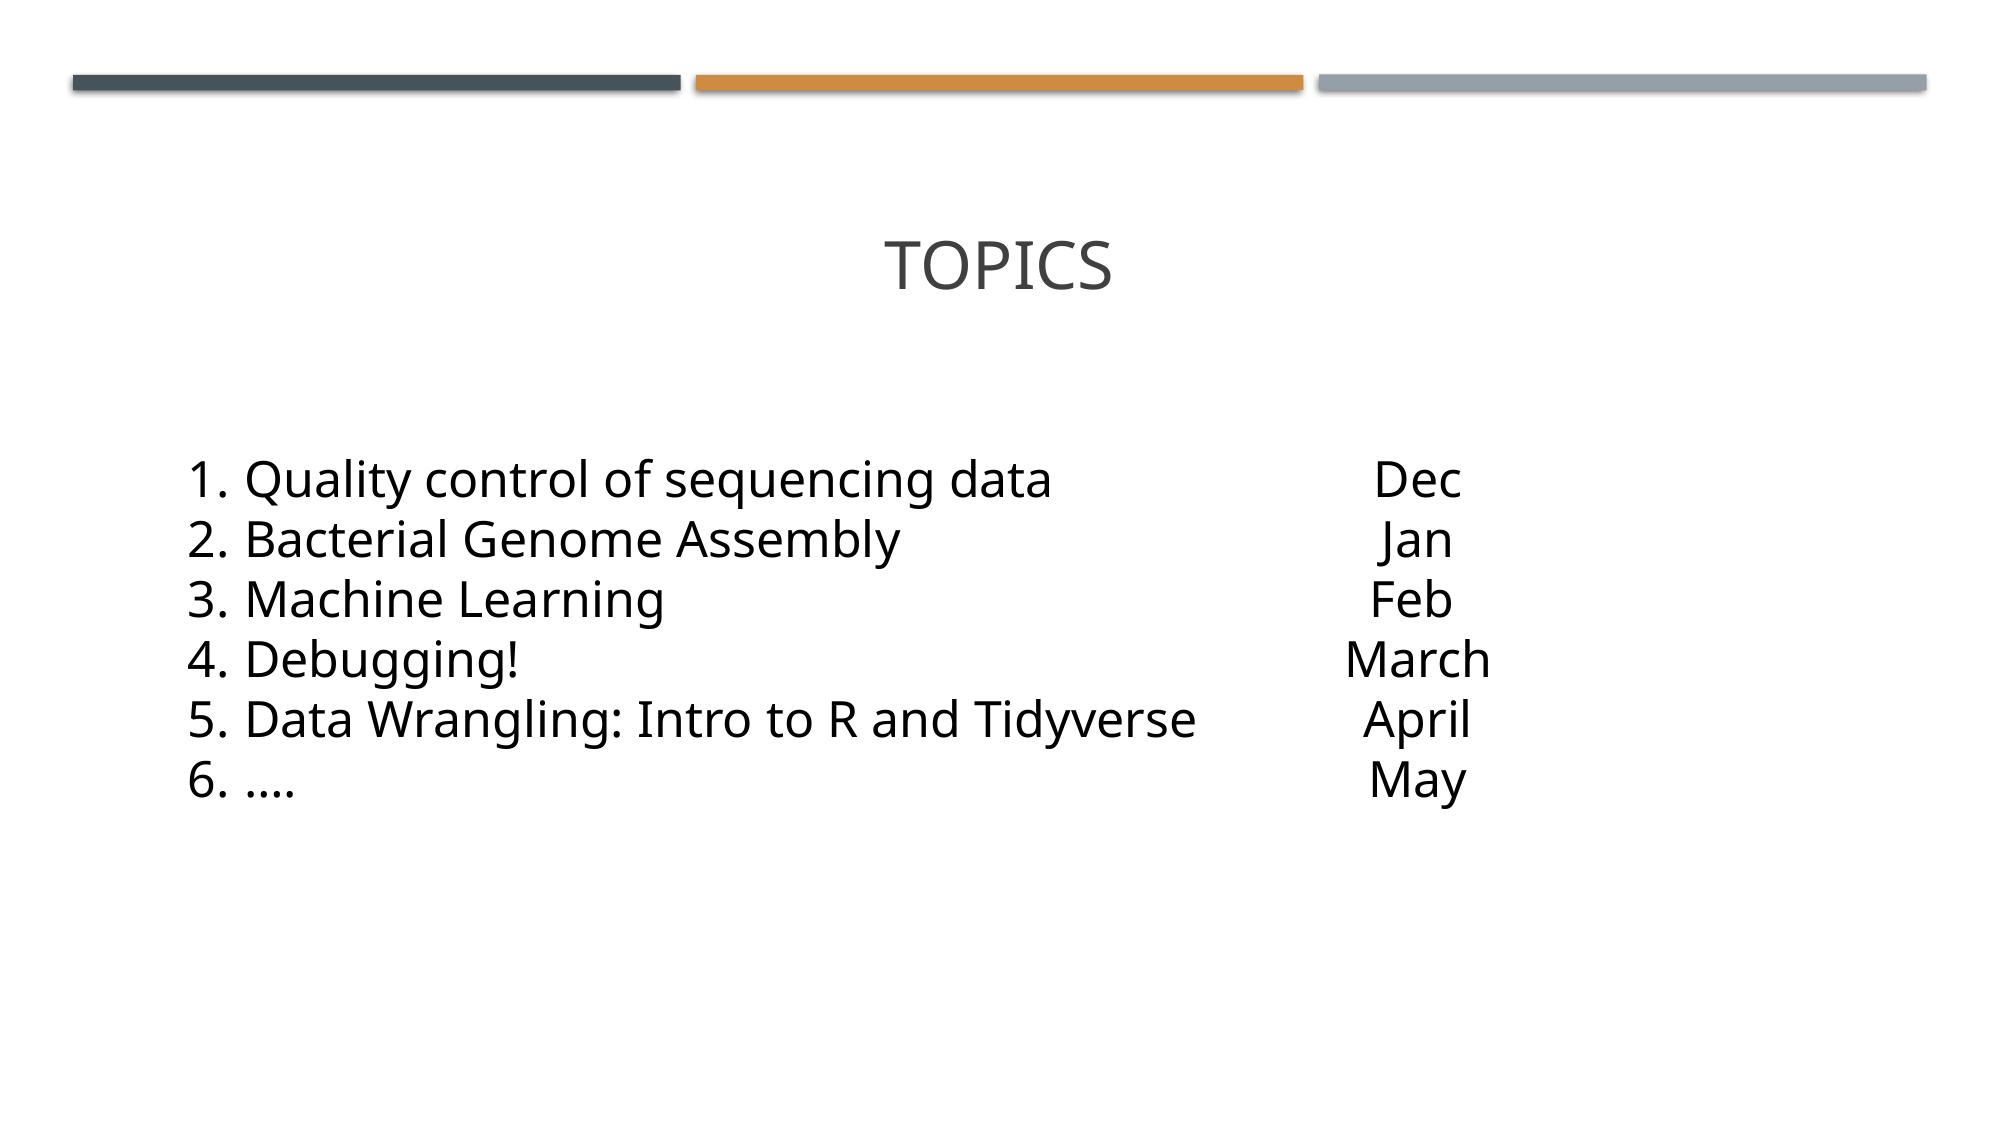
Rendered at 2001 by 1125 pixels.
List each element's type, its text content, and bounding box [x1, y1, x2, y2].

text_box Quality control of sequencing data Bacterial Genome Assembly Machine Learning Debugging! Data Wrangling: Intro to R and Tidyverse …. [172, 439, 1225, 815]
text_box Dec Jan Feb March April May [1193, 440, 1644, 816]
title Topics [95, 115, 1905, 311]
